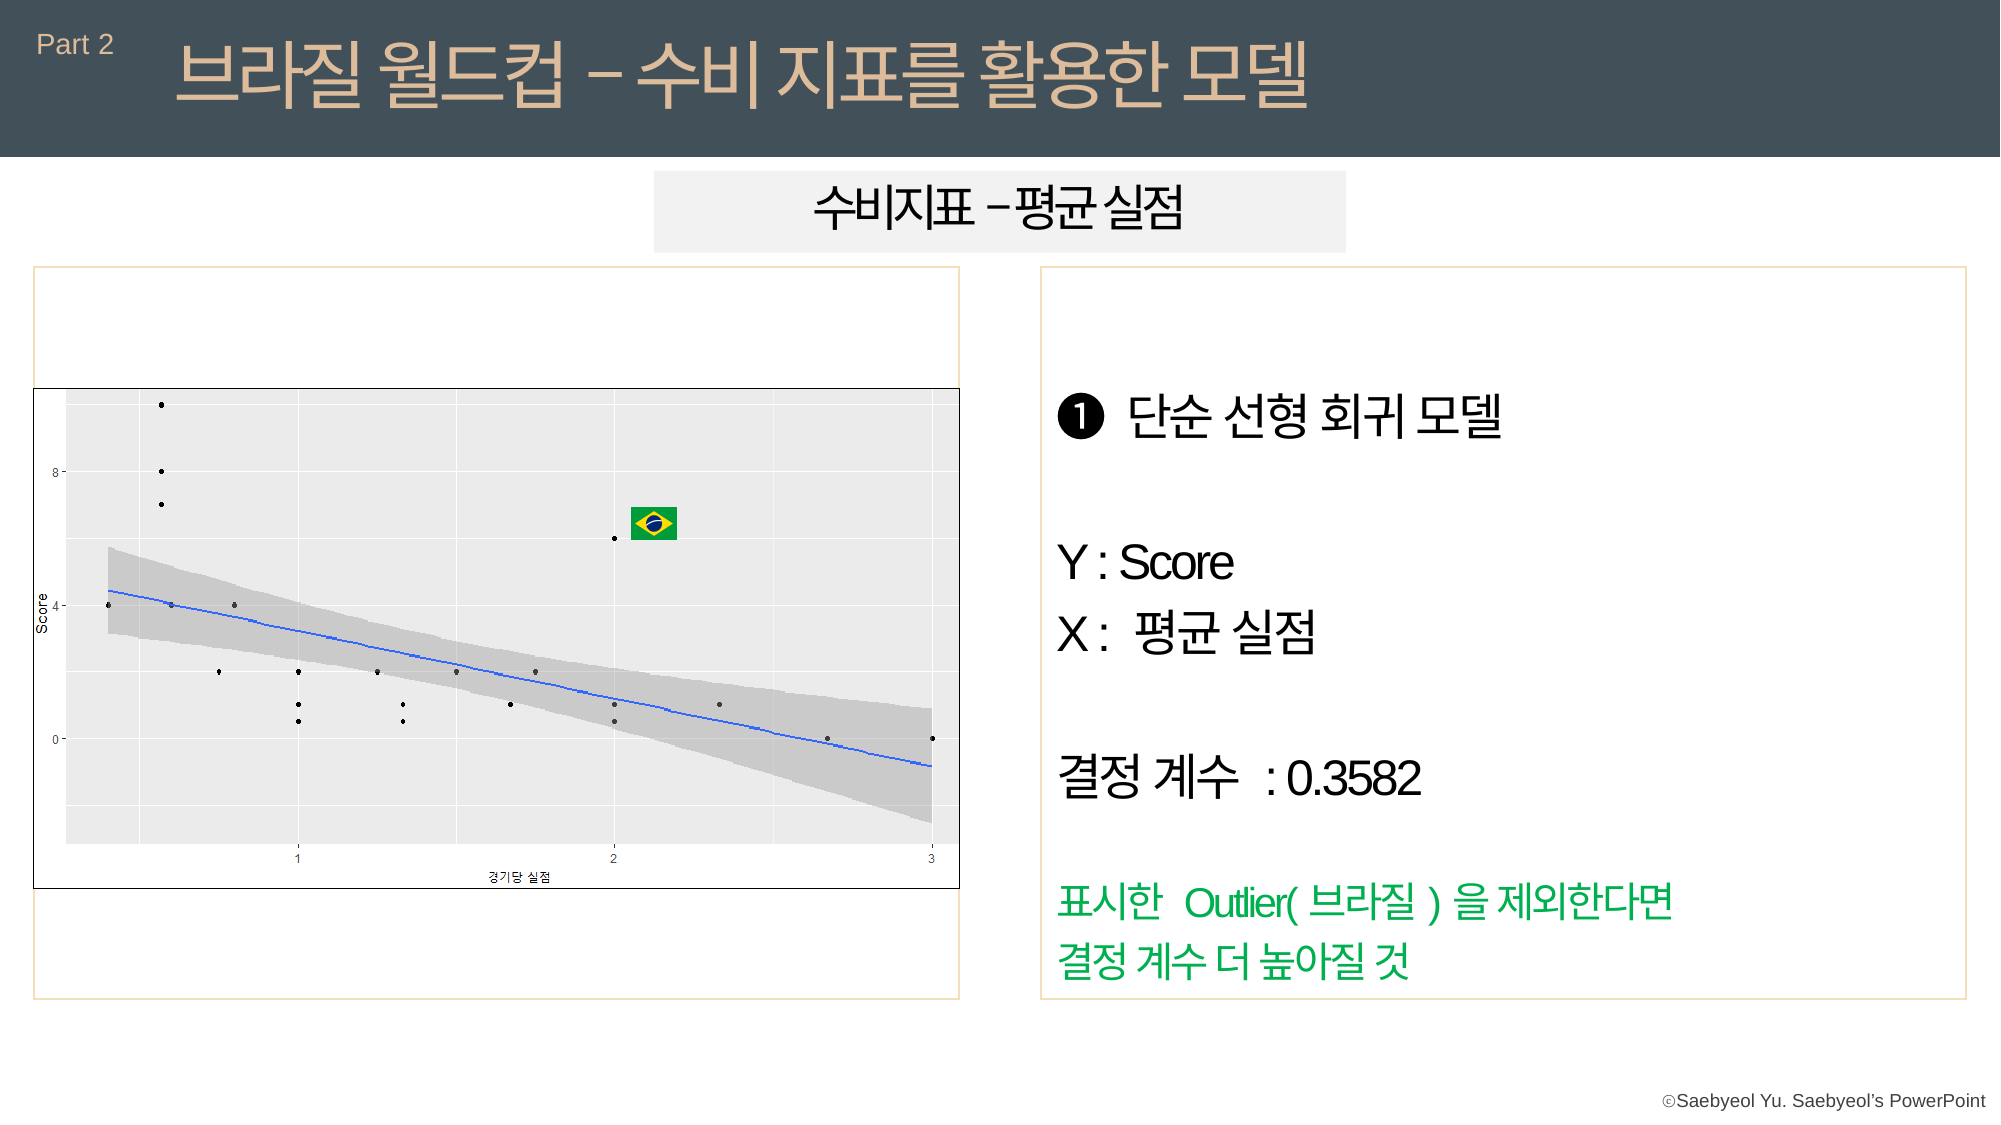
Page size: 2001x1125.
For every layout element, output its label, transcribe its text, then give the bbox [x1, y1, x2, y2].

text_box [653, 168, 1346, 253]
text_box [33, 266, 960, 388]
picture [33, 389, 959, 889]
text_box 브라질 월드컵 – 수비 지표를 활용한 모델 [158, 20, 1503, 126]
text_box Part 2 [21, 18, 130, 68]
text_box [1040, 266, 1967, 1000]
text_box ➊ 단순 선형 회귀 모델 Y : Score X : 평균 실점 결정 계수 : 0.3582 표시한 Outlier(브라질)을 제외한다면 결정 계수 더 높아질 것 [1041, 366, 1906, 993]
text_box [33, 889, 960, 1000]
text_box [0, 0, 2000, 158]
